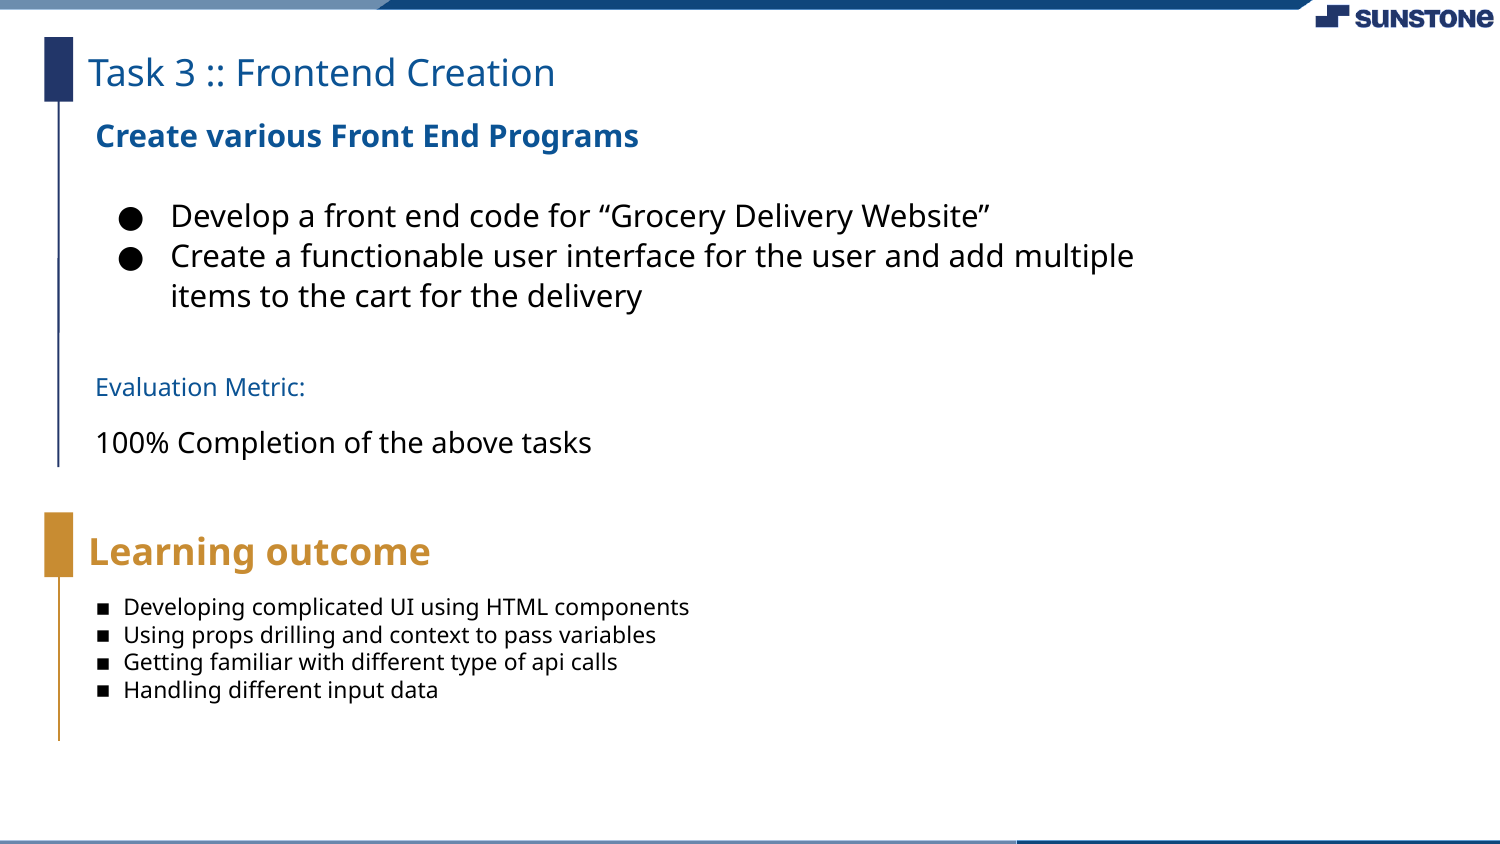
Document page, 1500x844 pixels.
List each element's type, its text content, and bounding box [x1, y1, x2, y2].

text_box Task 3 :: Frontend Creation [73, 41, 701, 94]
text_box Learning outcome [73, 520, 505, 573]
picture [0, 0, 1500, 844]
list Developing complicated UI using HTML components Using props drilling and context to pass variables Getting familiar with different type of api calls Handling different input data [80, 585, 1237, 742]
list Create various Front End Programs Develop a front end code for “Grocery Delivery Website” Create a functionable user interface for the user and add multiple items to the cart for the delivery [80, 106, 1211, 373]
text_box Evaluation Metric: [80, 364, 834, 417]
text_box 100% Completion of the above tasks [80, 417, 834, 469]
